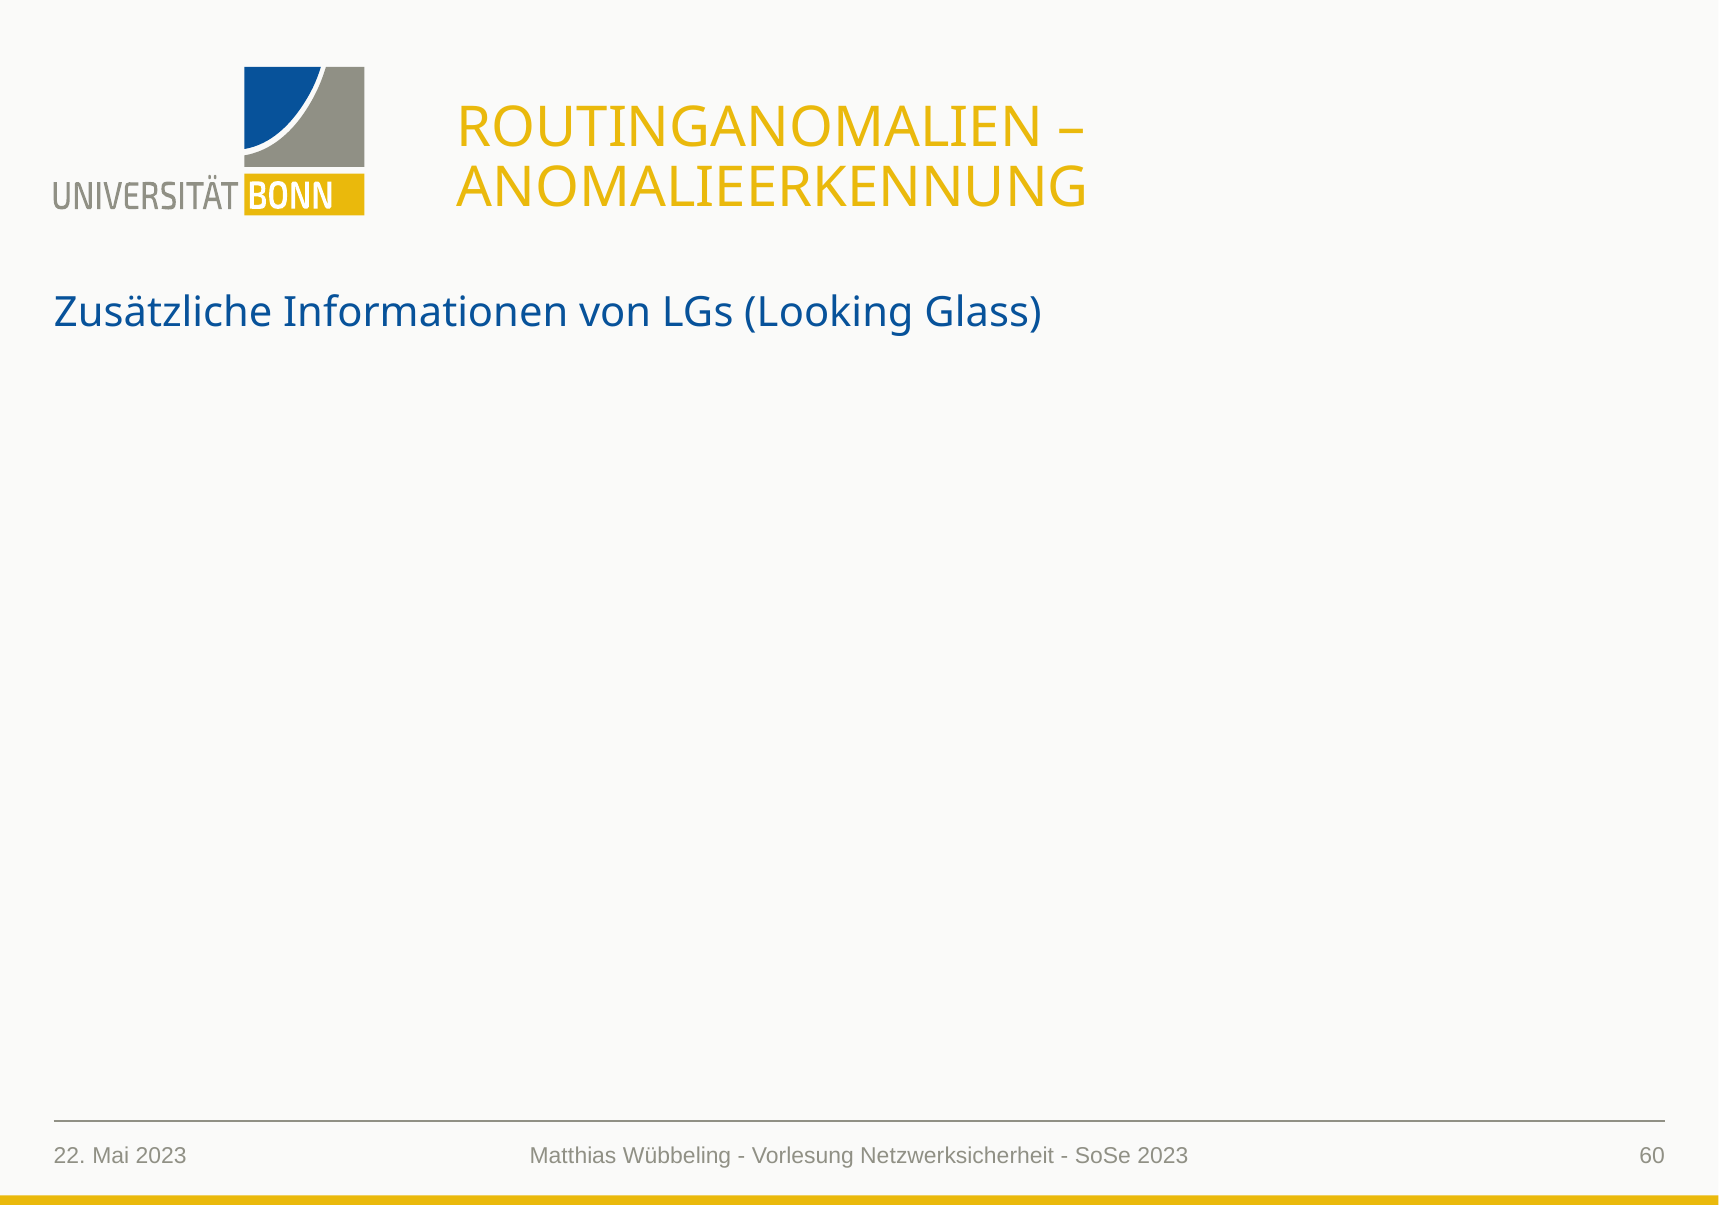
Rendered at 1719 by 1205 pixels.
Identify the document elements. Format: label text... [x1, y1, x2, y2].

title RoutingAnomalien – Anomalieerkennung [456, 67, 1665, 218]
slide_number 22. Mai 2023 [53, 1121, 215, 1189]
list Zusätzliche Informationen von LGs (Looking Glass) [53, 284, 1665, 1055]
slide_number 60 [1557, 1121, 1665, 1189]
footer Matthias Wübbeling - Vorlesung Netzwerksicherheit - SoSe 2023 [389, 1121, 1329, 1189]
